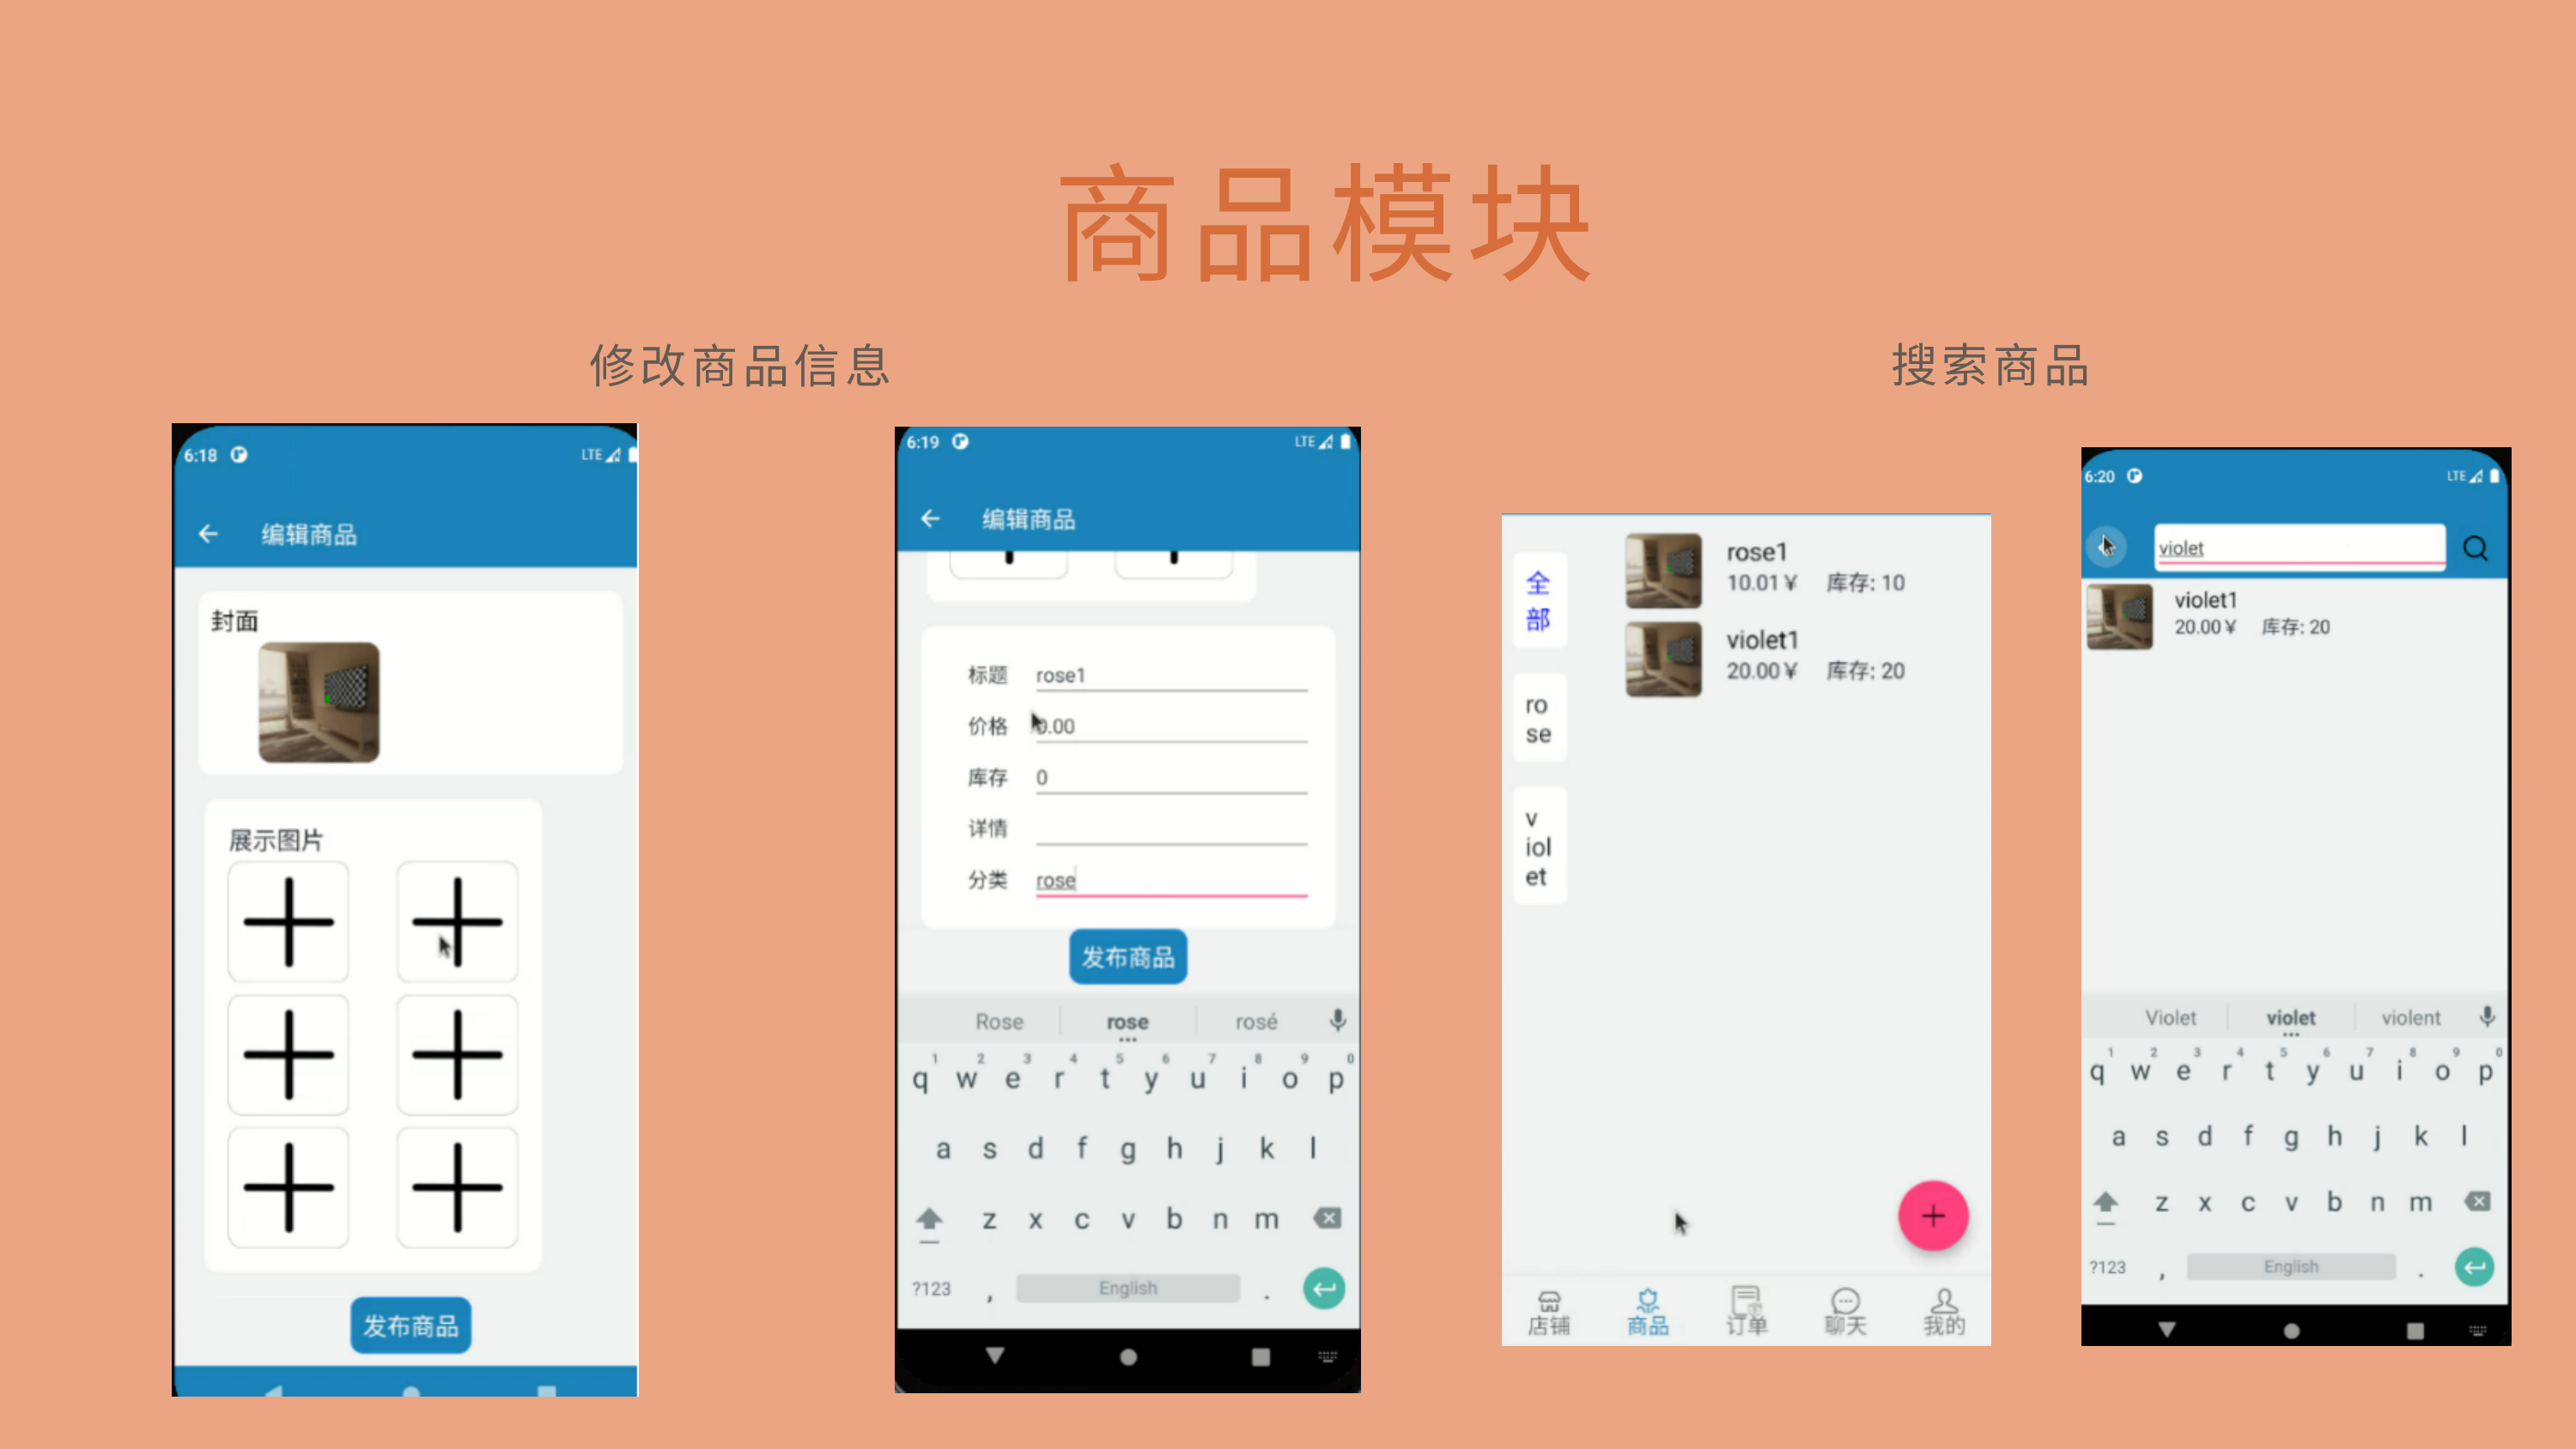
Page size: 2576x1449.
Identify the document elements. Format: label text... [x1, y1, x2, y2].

picture [895, 426, 1361, 1394]
text_box 修改商品信息 [526, 327, 956, 392]
text_box 搜索商品 [1776, 326, 2206, 392]
picture [1502, 513, 1991, 1347]
picture [171, 423, 640, 1397]
text_box 商品模块 [644, 0, 2361, 298]
picture [2081, 446, 2512, 1347]
